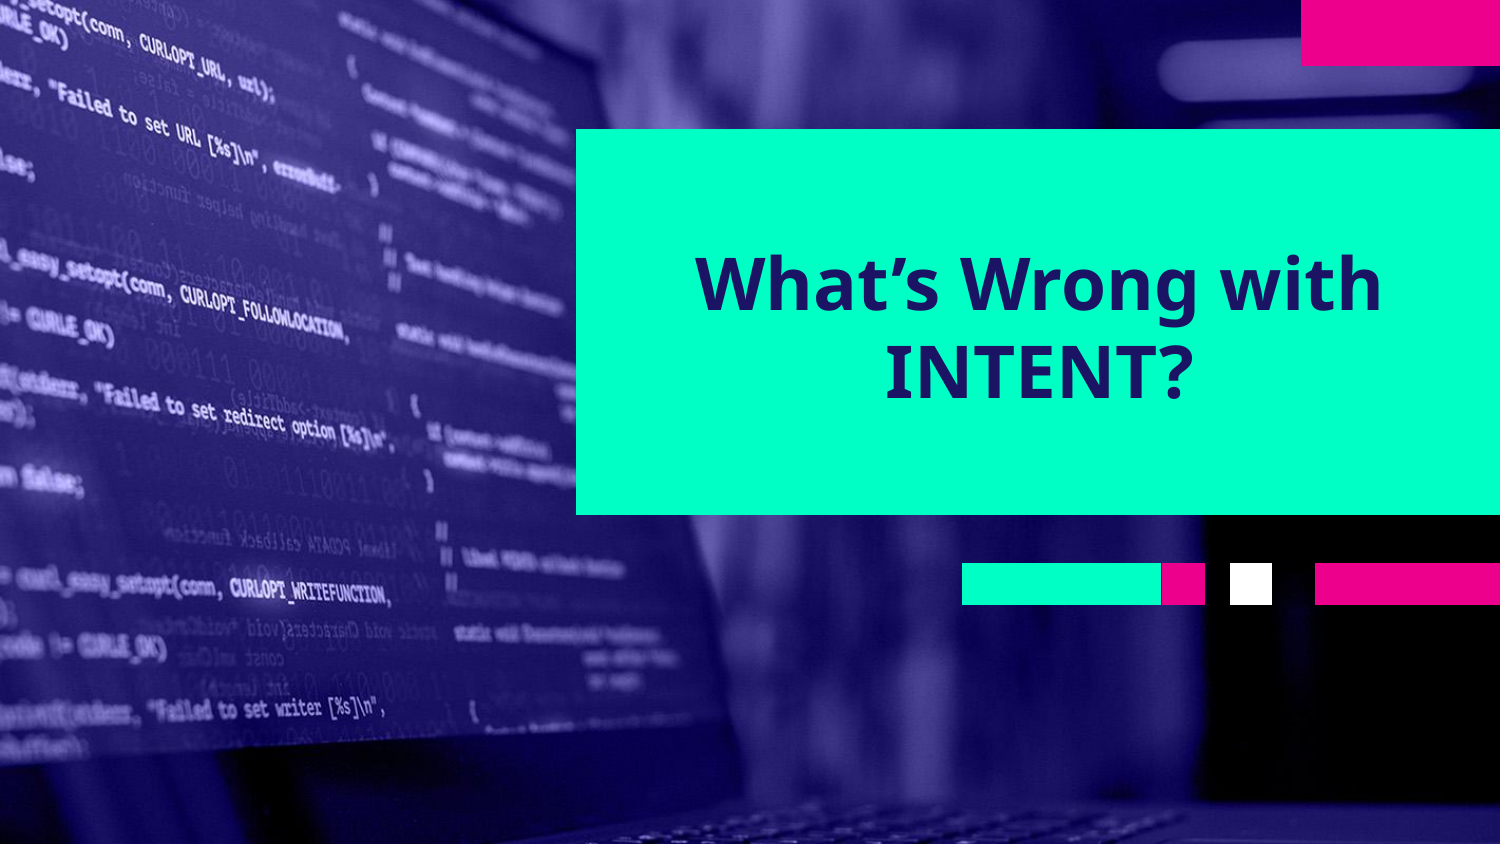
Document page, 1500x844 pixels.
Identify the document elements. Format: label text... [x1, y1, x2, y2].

title What’s Wrong with INTENT? [596, 166, 1484, 485]
picture [0, 0, 1500, 844]
